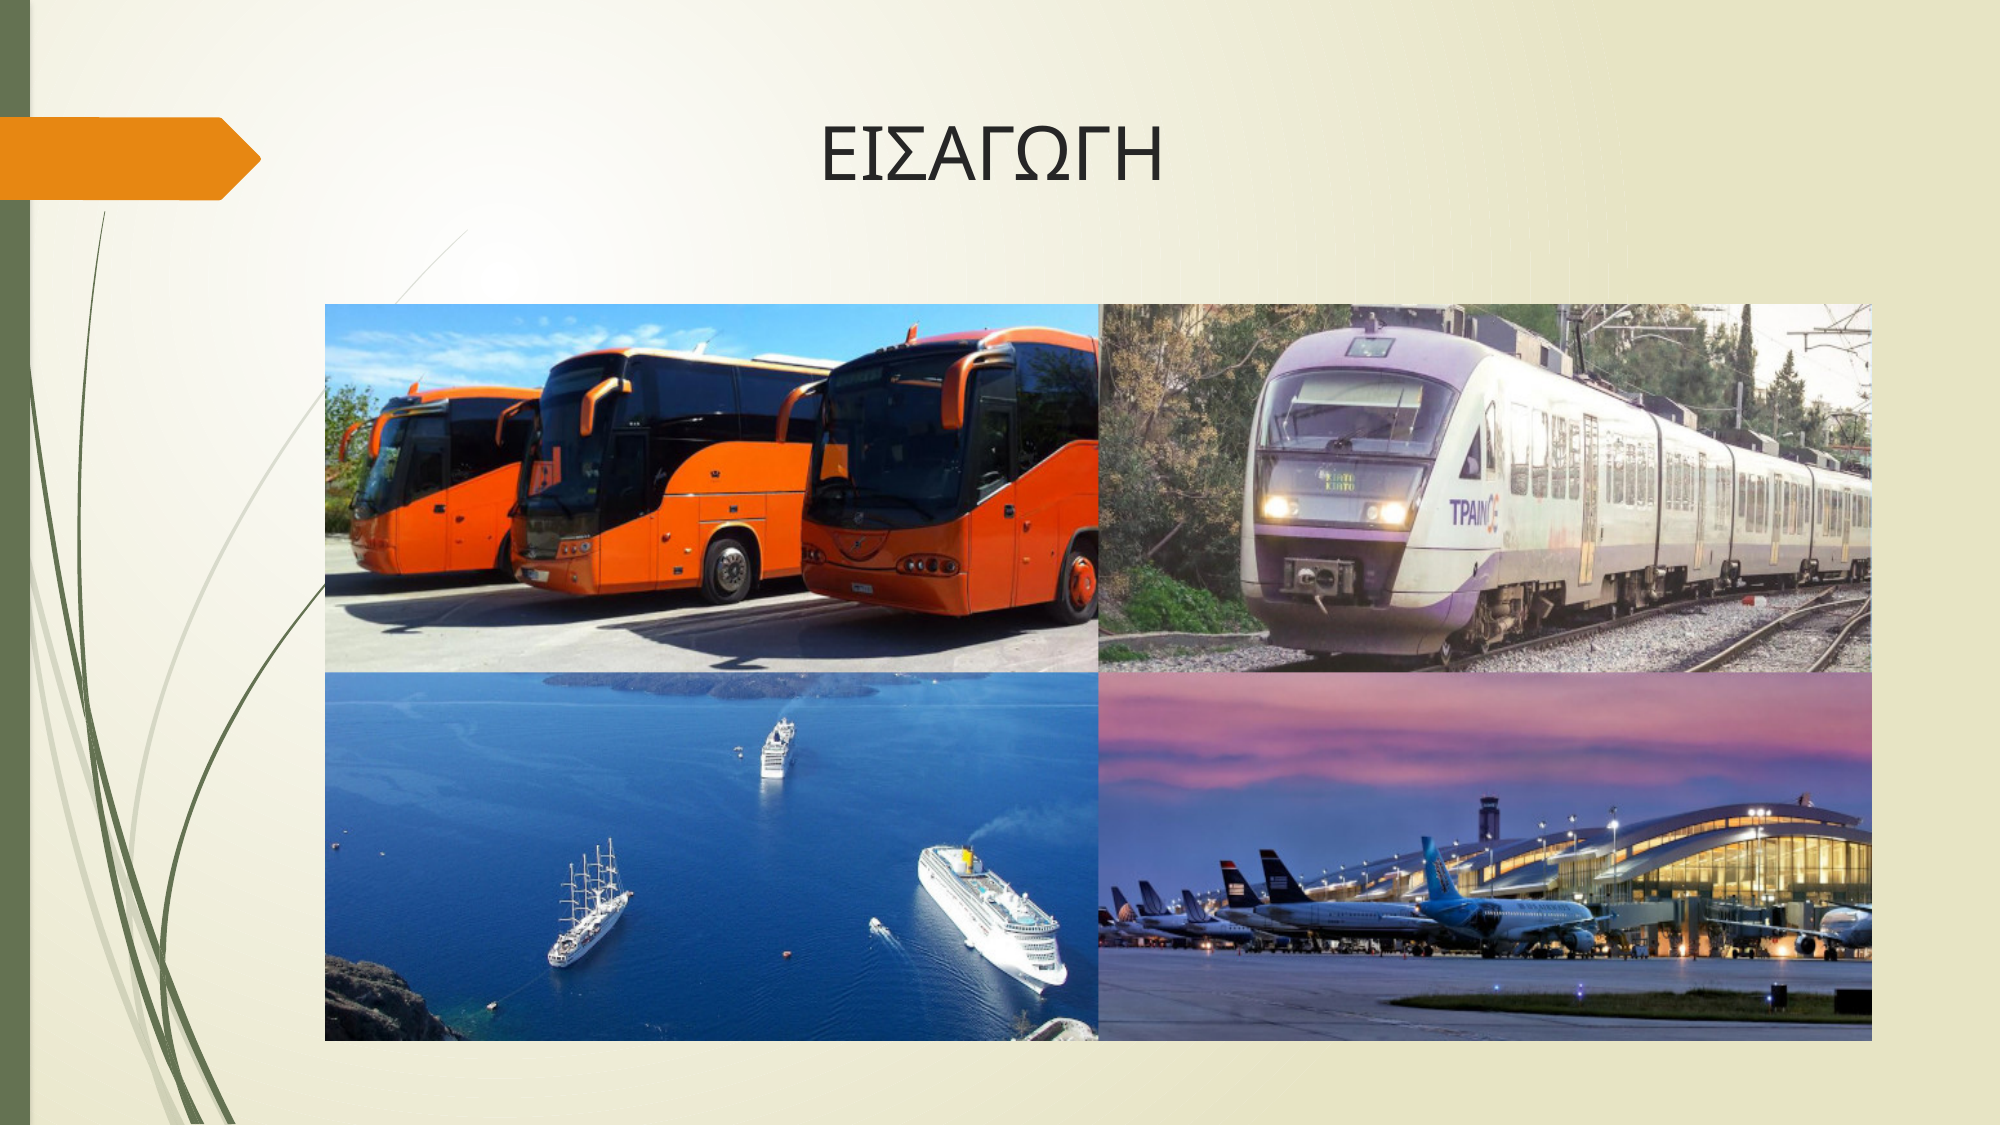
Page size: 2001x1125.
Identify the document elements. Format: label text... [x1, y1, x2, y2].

title ΕΙΣΑΓΩΓΗ [647, 98, 1353, 217]
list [325, 304, 1872, 1041]
